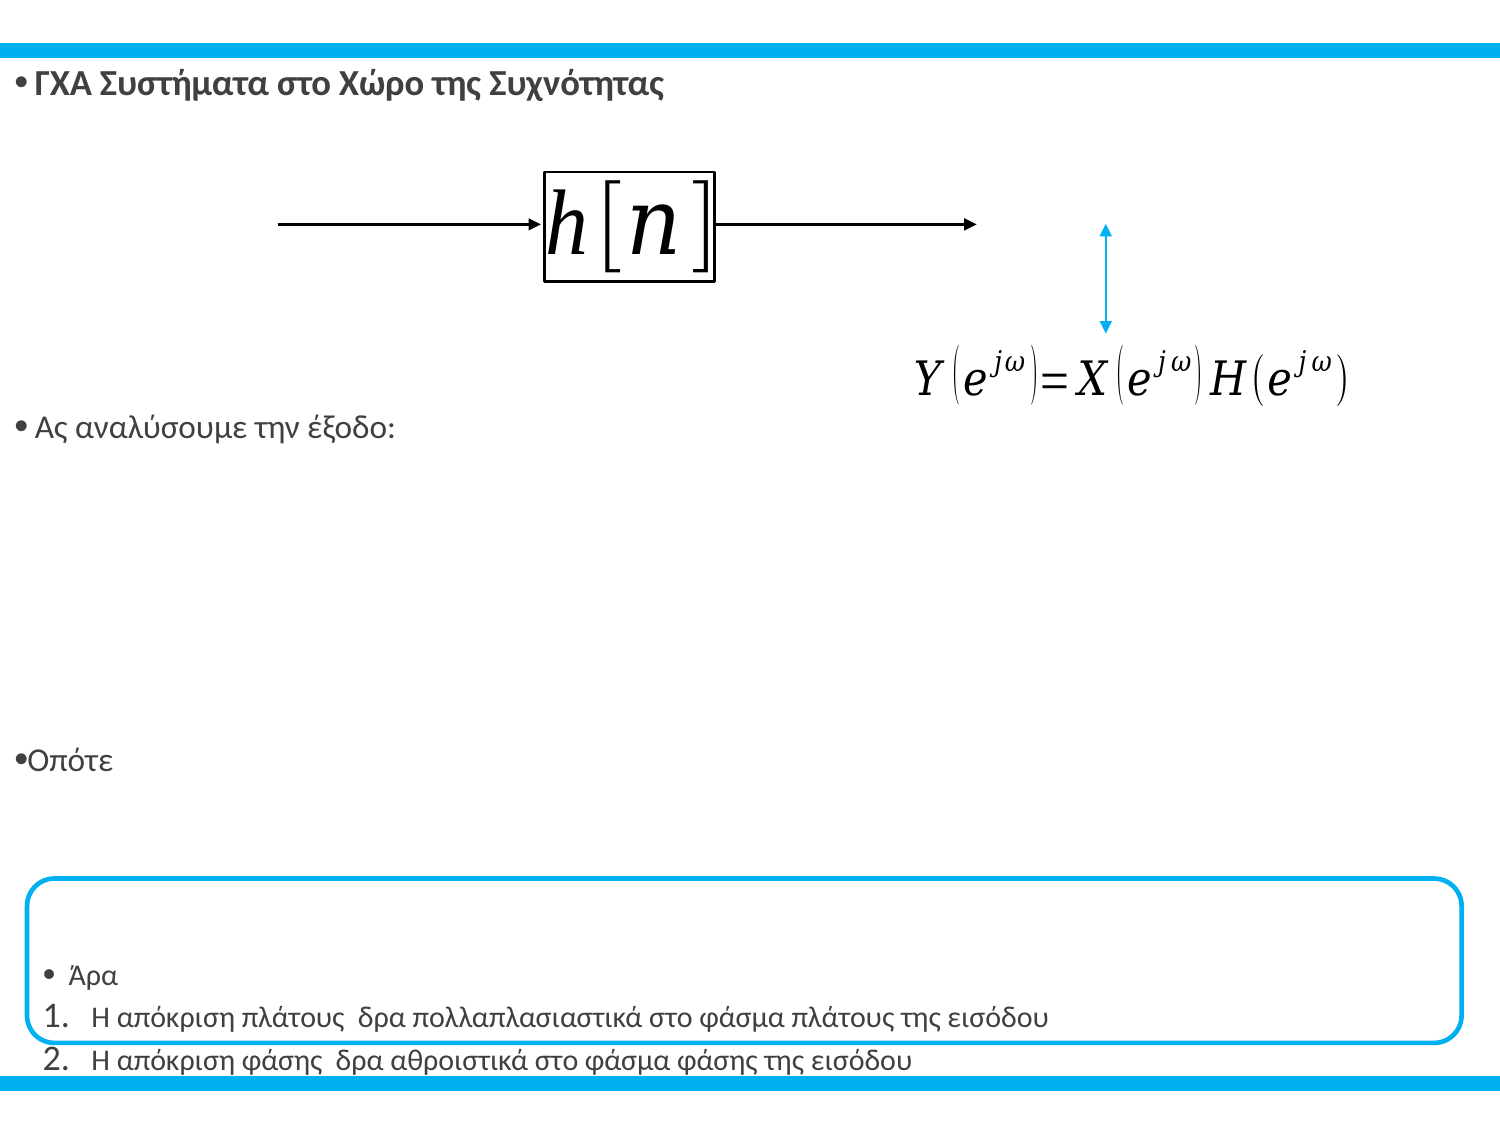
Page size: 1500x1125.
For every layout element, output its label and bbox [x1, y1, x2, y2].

text_box [0, 1076, 1500, 1091]
text_box [25, 877, 1463, 1045]
text_box [0, 43, 1500, 58]
text_box [223, 158, 1349, 281]
